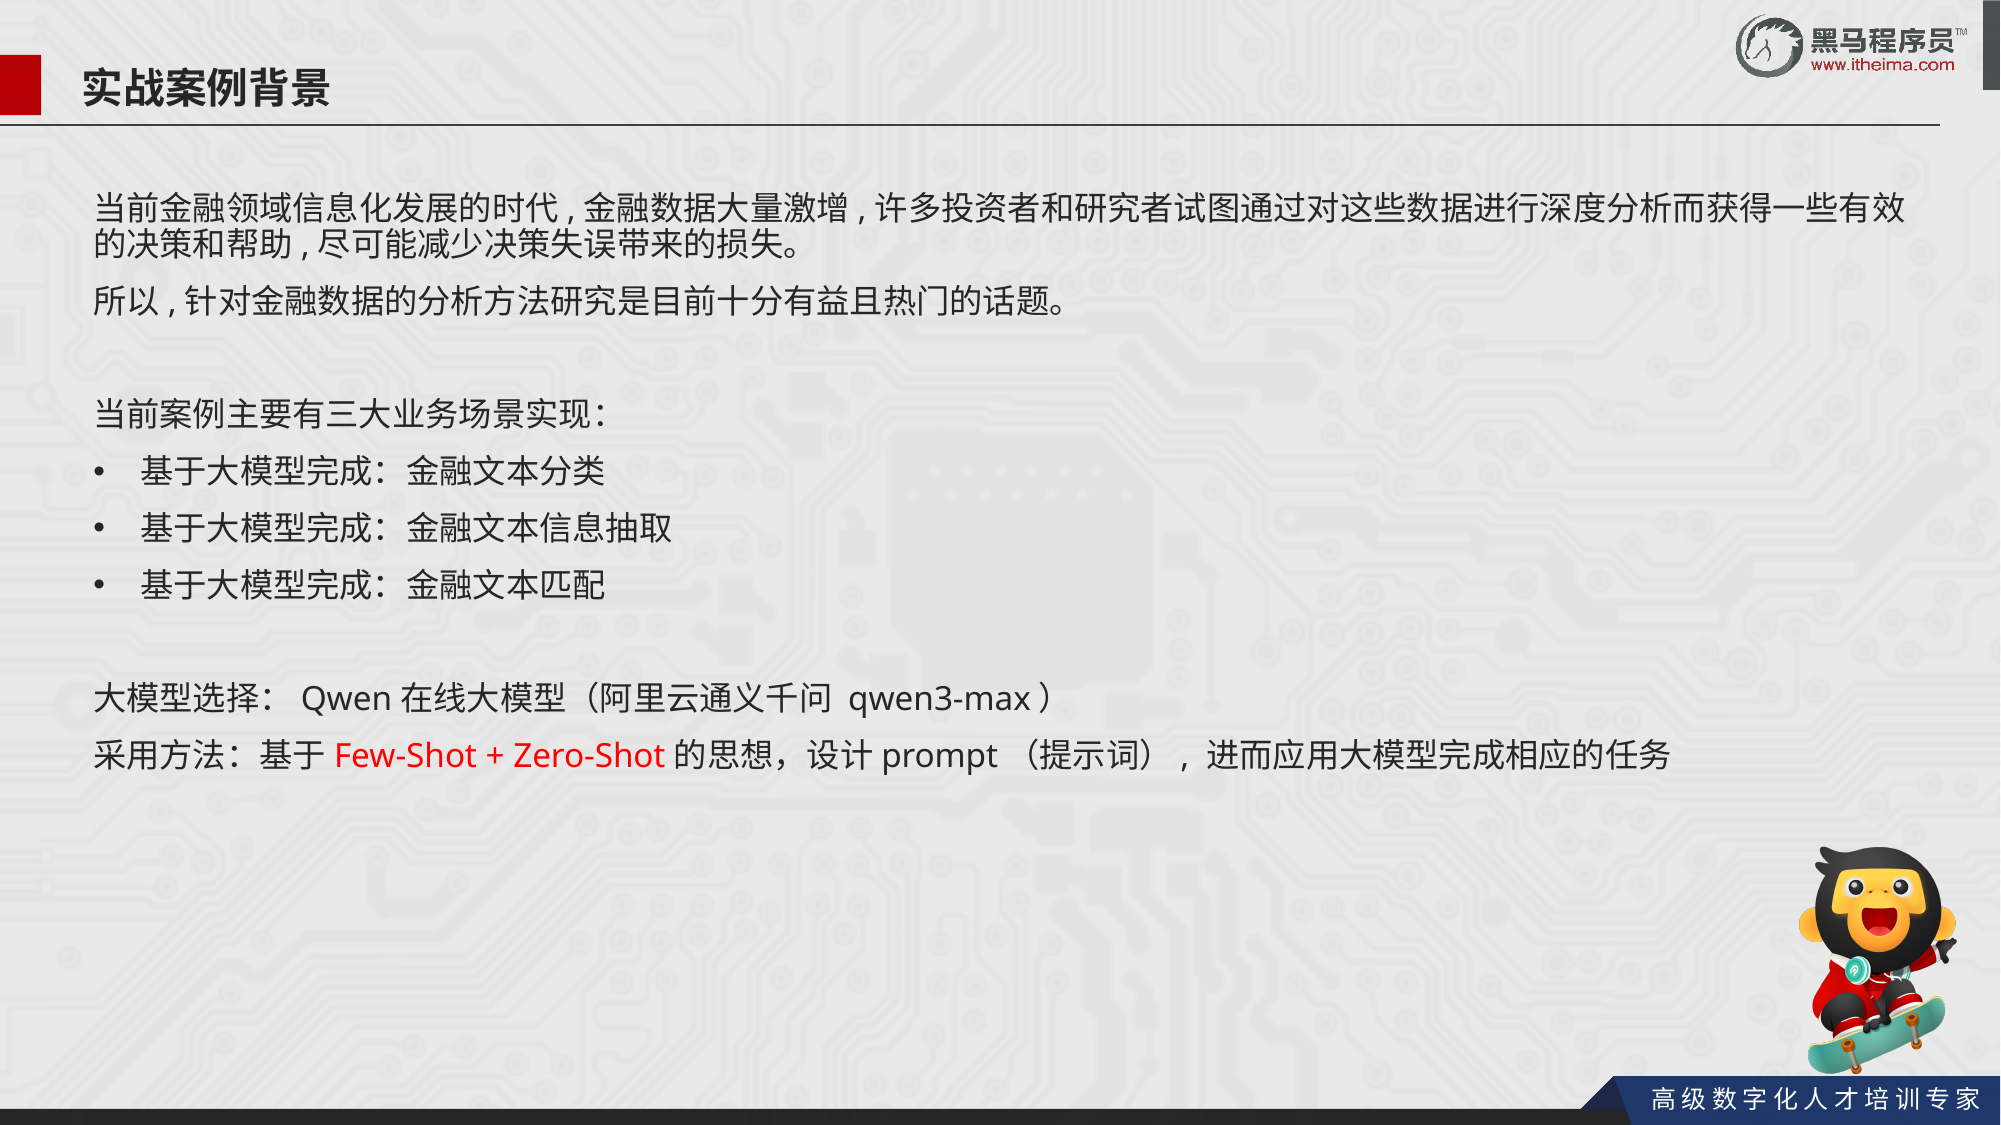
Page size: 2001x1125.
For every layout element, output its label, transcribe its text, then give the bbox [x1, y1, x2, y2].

picture [1748, 837, 1993, 1083]
picture [1705, 0, 1995, 109]
list 实战案例背景 [66, 54, 882, 126]
list 当前金融领域信息化发展的时代,金融数据大量激增,许多投资者和研究者试图通过对这些数据进行深度分析而获得一些有效的决策和帮助,尽可能减少决策失误带来的损失。 所以,针对金融数据的分析方法研究是目前十分有益且热门的话题。 当前案例主要有三大业务场景实现： 基于大模型完成：金融文本分类 基于大模型完成：金融文本信息抽取 基于大模型完成：金融文本匹配 大模型选择：Qwen在线大模型（阿里云通义千问 qwen3-max） 采用方法：基于Few-Shot + Zero-Shot的思想，设计prompt（提示词）, 进而应用大模型完成相应的任务 [78, 184, 1947, 509]
